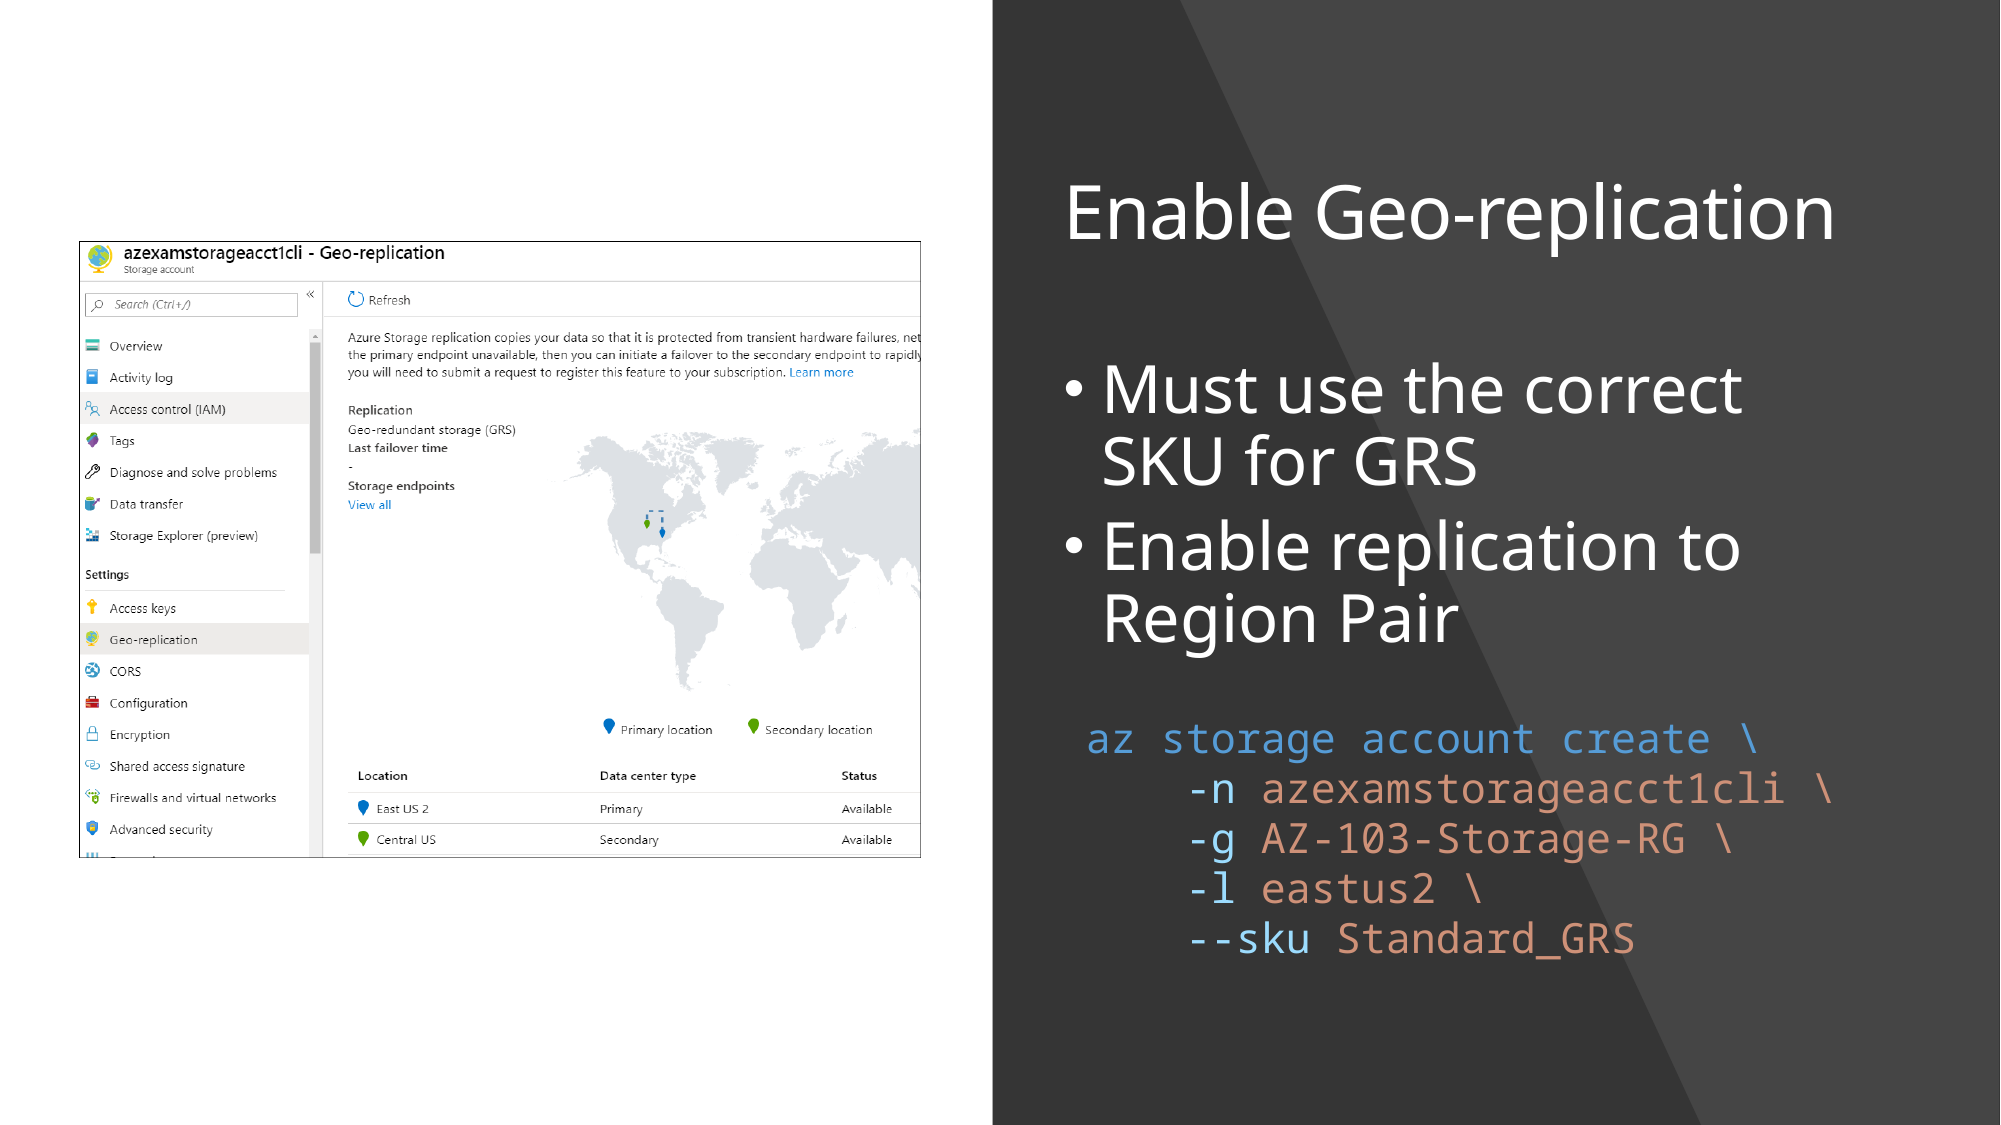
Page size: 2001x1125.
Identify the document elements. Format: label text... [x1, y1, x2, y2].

text_box [991, 0, 1702, 1125]
title Enable Geo-replication [1048, 105, 1906, 326]
text_box [0, 0, 991, 1125]
text_box az storage account create \ -n azexamstorageacct1cli \ -g AZ-103-Storage-RG \ -l eastus2 \ --sku Standard_GRS [1085, 711, 1927, 1013]
picture [79, 241, 921, 858]
list Must use the correct SKU for GRS Enable replication to Region Pair [1048, 348, 1890, 690]
text_box [1182, 0, 2000, 1125]
